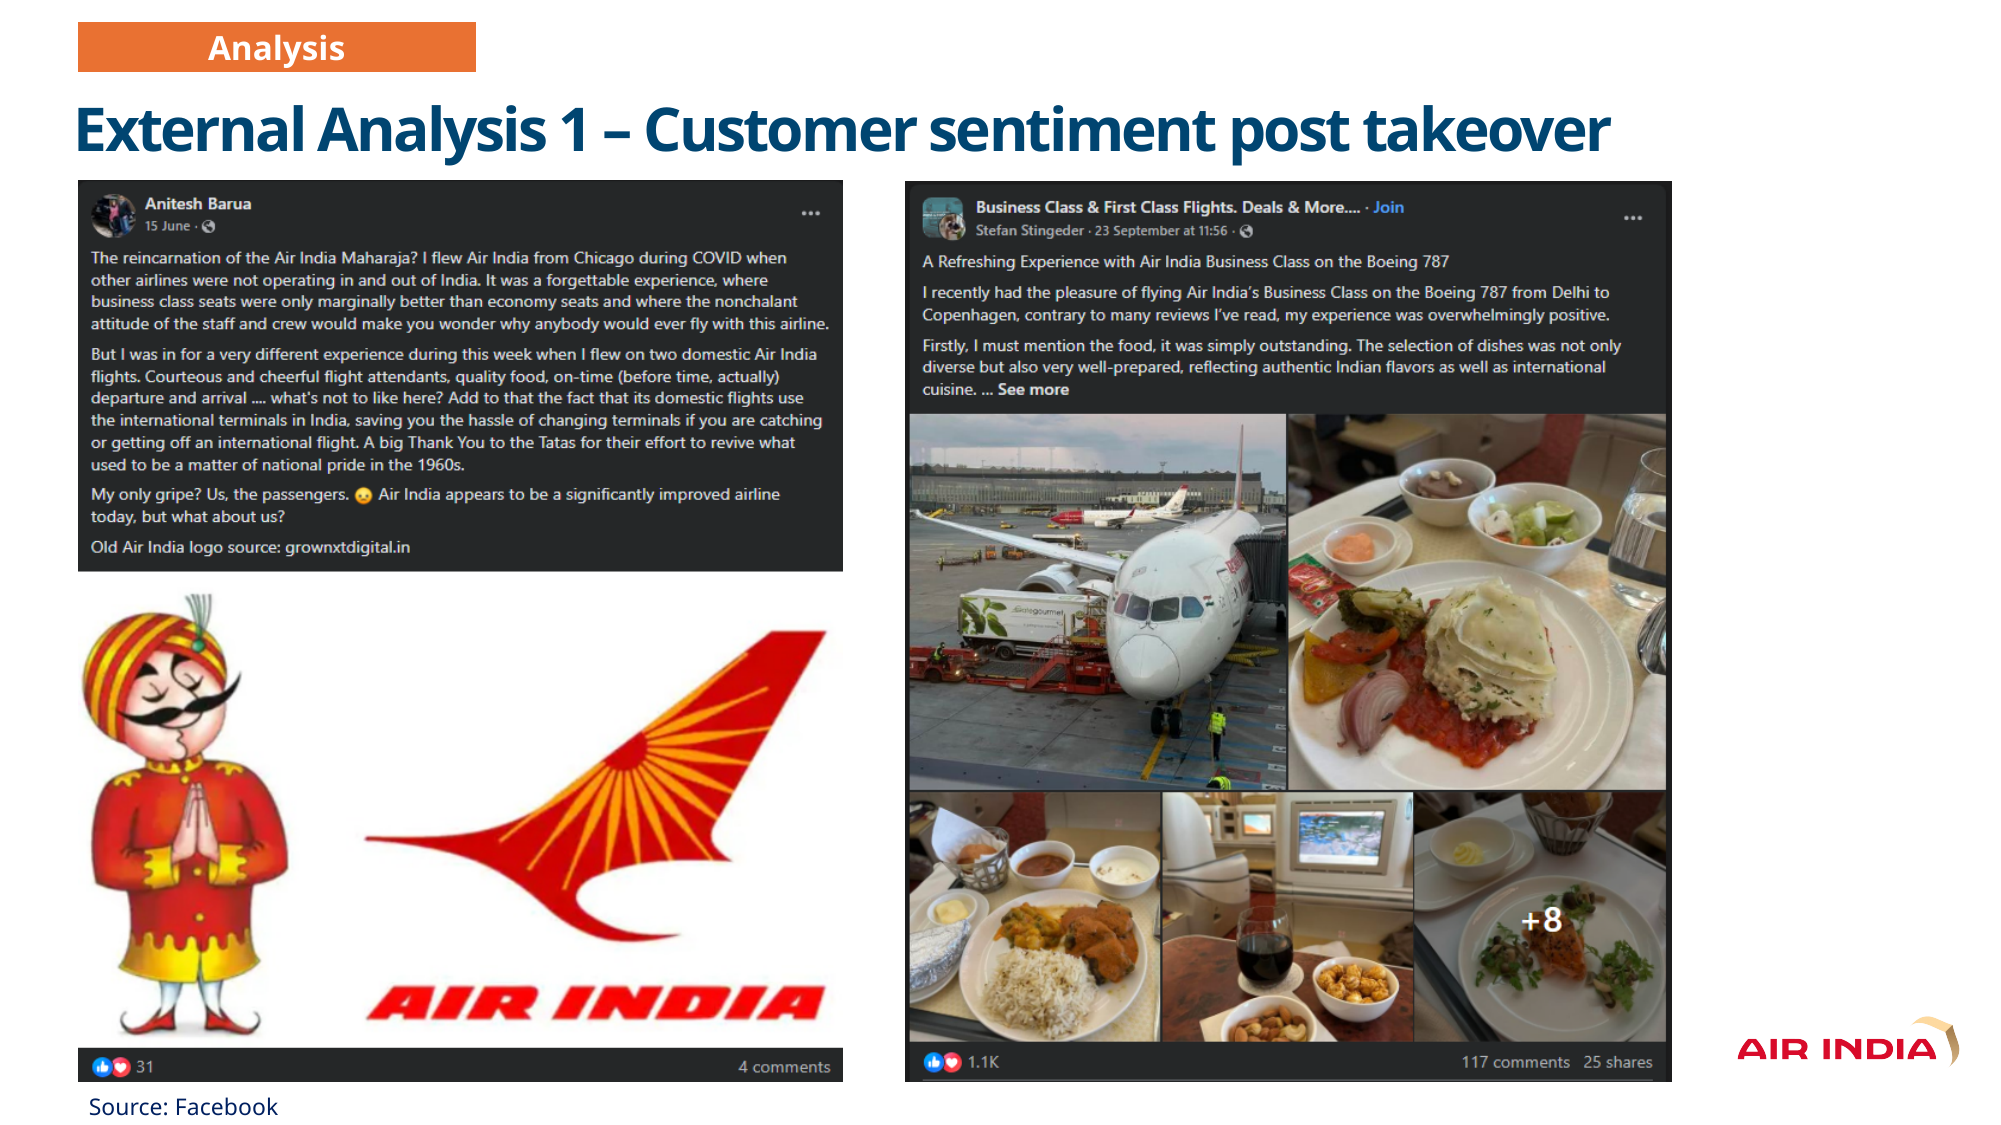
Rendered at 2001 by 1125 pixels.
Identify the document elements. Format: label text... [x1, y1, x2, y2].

picture [1733, 977, 1965, 1108]
text_box [78, 131, 1925, 233]
picture [78, 179, 843, 1082]
picture [904, 180, 1673, 1082]
text_box Source: Facebook [73, 1085, 439, 1125]
text_box External Analysis 1 – Customer sentiment post takeover [73, 99, 1649, 155]
text_box Analysis [78, 23, 475, 72]
